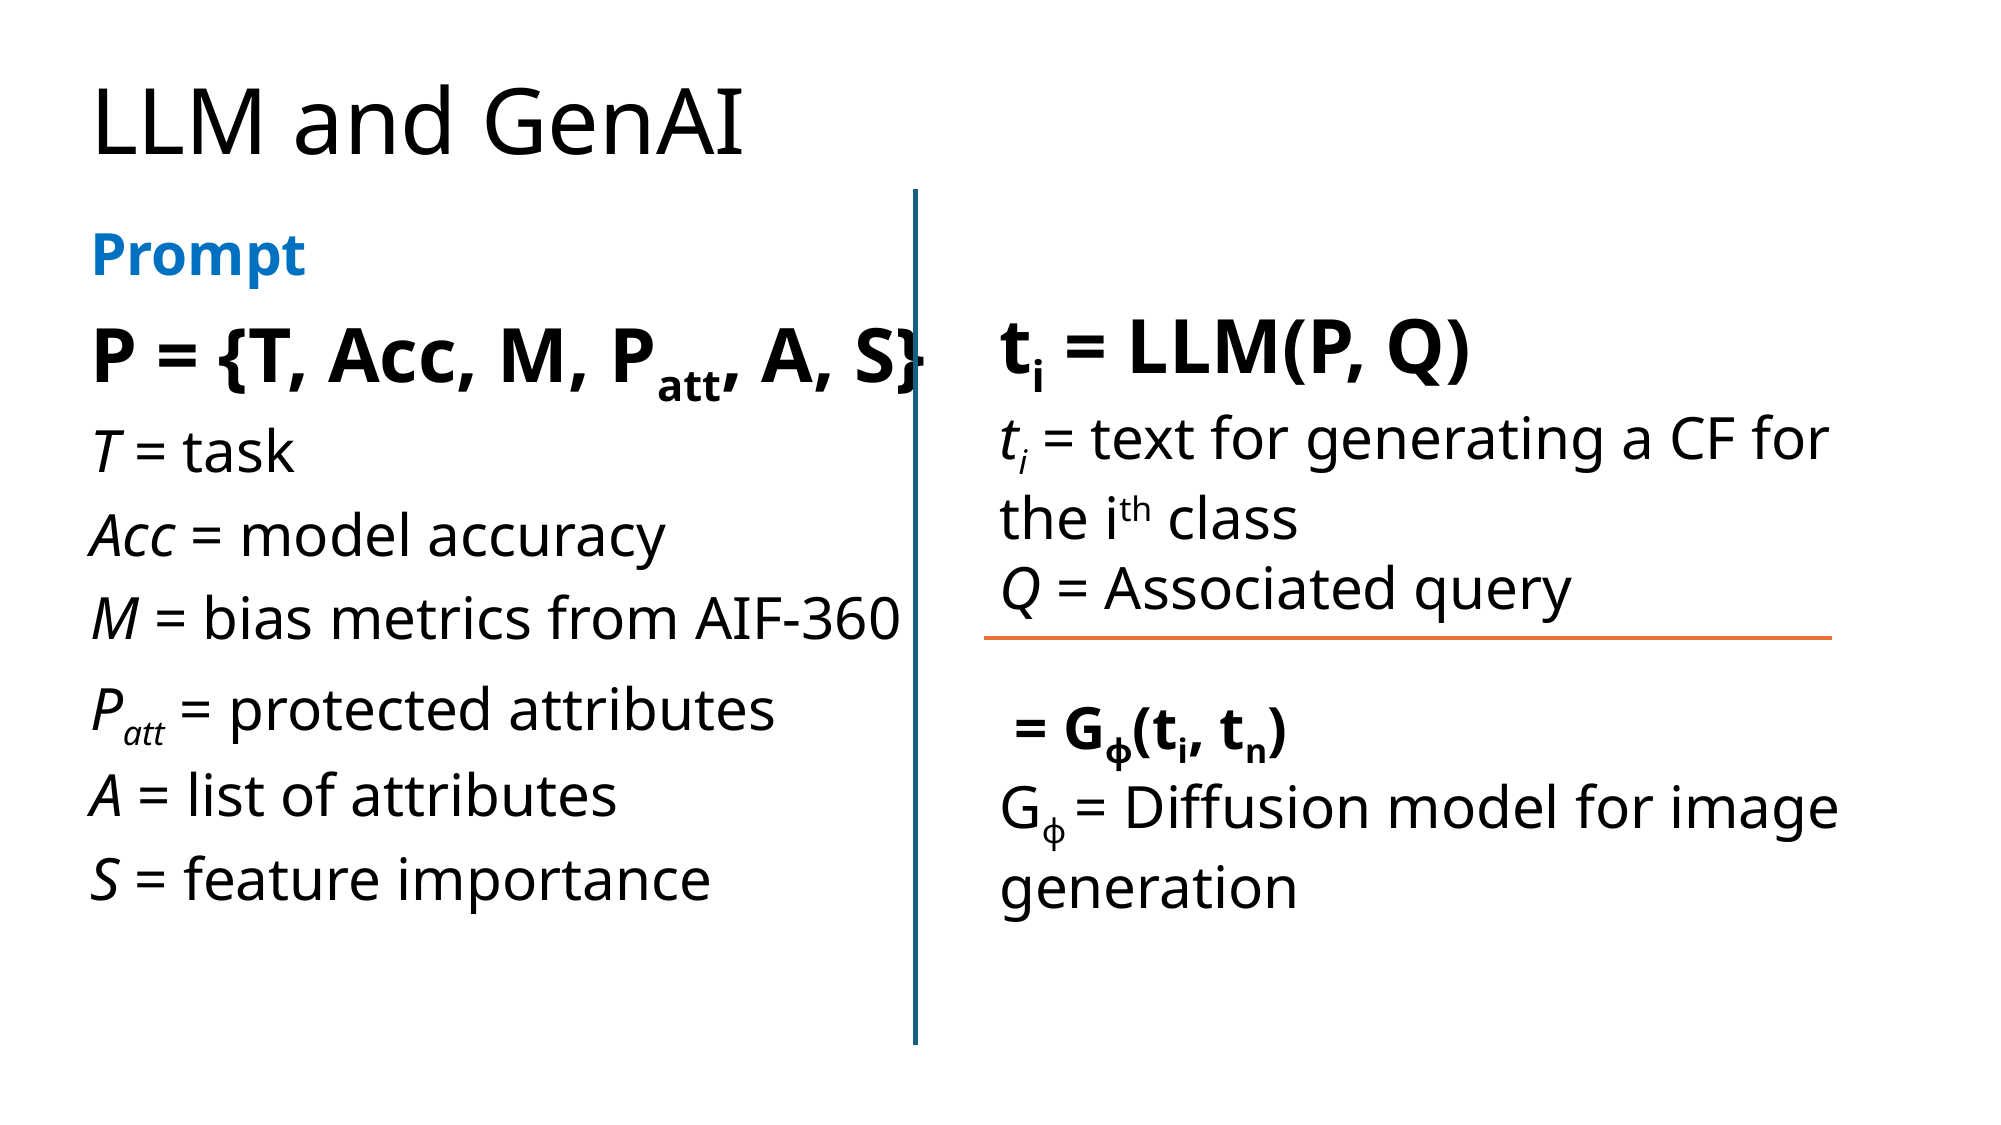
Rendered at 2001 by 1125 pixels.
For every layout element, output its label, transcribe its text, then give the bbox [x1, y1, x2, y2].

title LLM and GenAI [75, 59, 1925, 190]
list Prompt ﻿P = {T, Acc, M, Patt, A, S} T = task Acc = model accuracy M = bias metrics from AIF-360 Patt = protected attributes A = list of attributes S = feature importance [918, 217, 1925, 1045]
list Prompt ﻿P = {T, Acc, M, Patt, A, S} T = task Acc = model accuracy M = bias metrics from AIF-360 Patt = protected attributes A = list of attributes S = feature importance [75, 217, 913, 1045]
